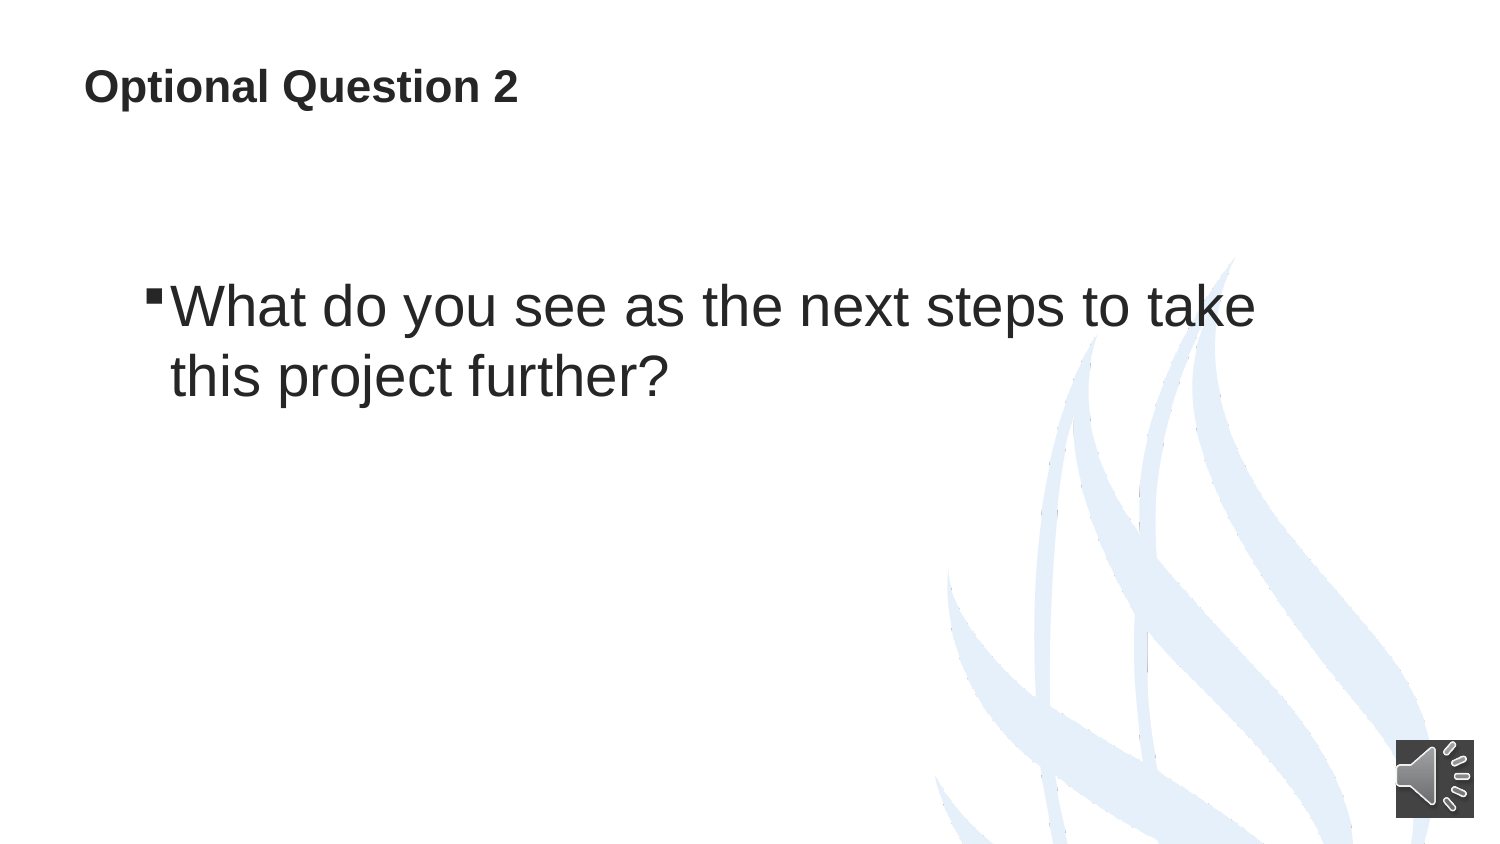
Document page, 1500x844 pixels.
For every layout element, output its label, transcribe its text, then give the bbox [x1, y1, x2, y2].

list What do you see as the next steps to take this project further? [70, 182, 1365, 719]
picture [935, 256, 1475, 844]
title Optional Question 2 [68, 55, 1363, 174]
